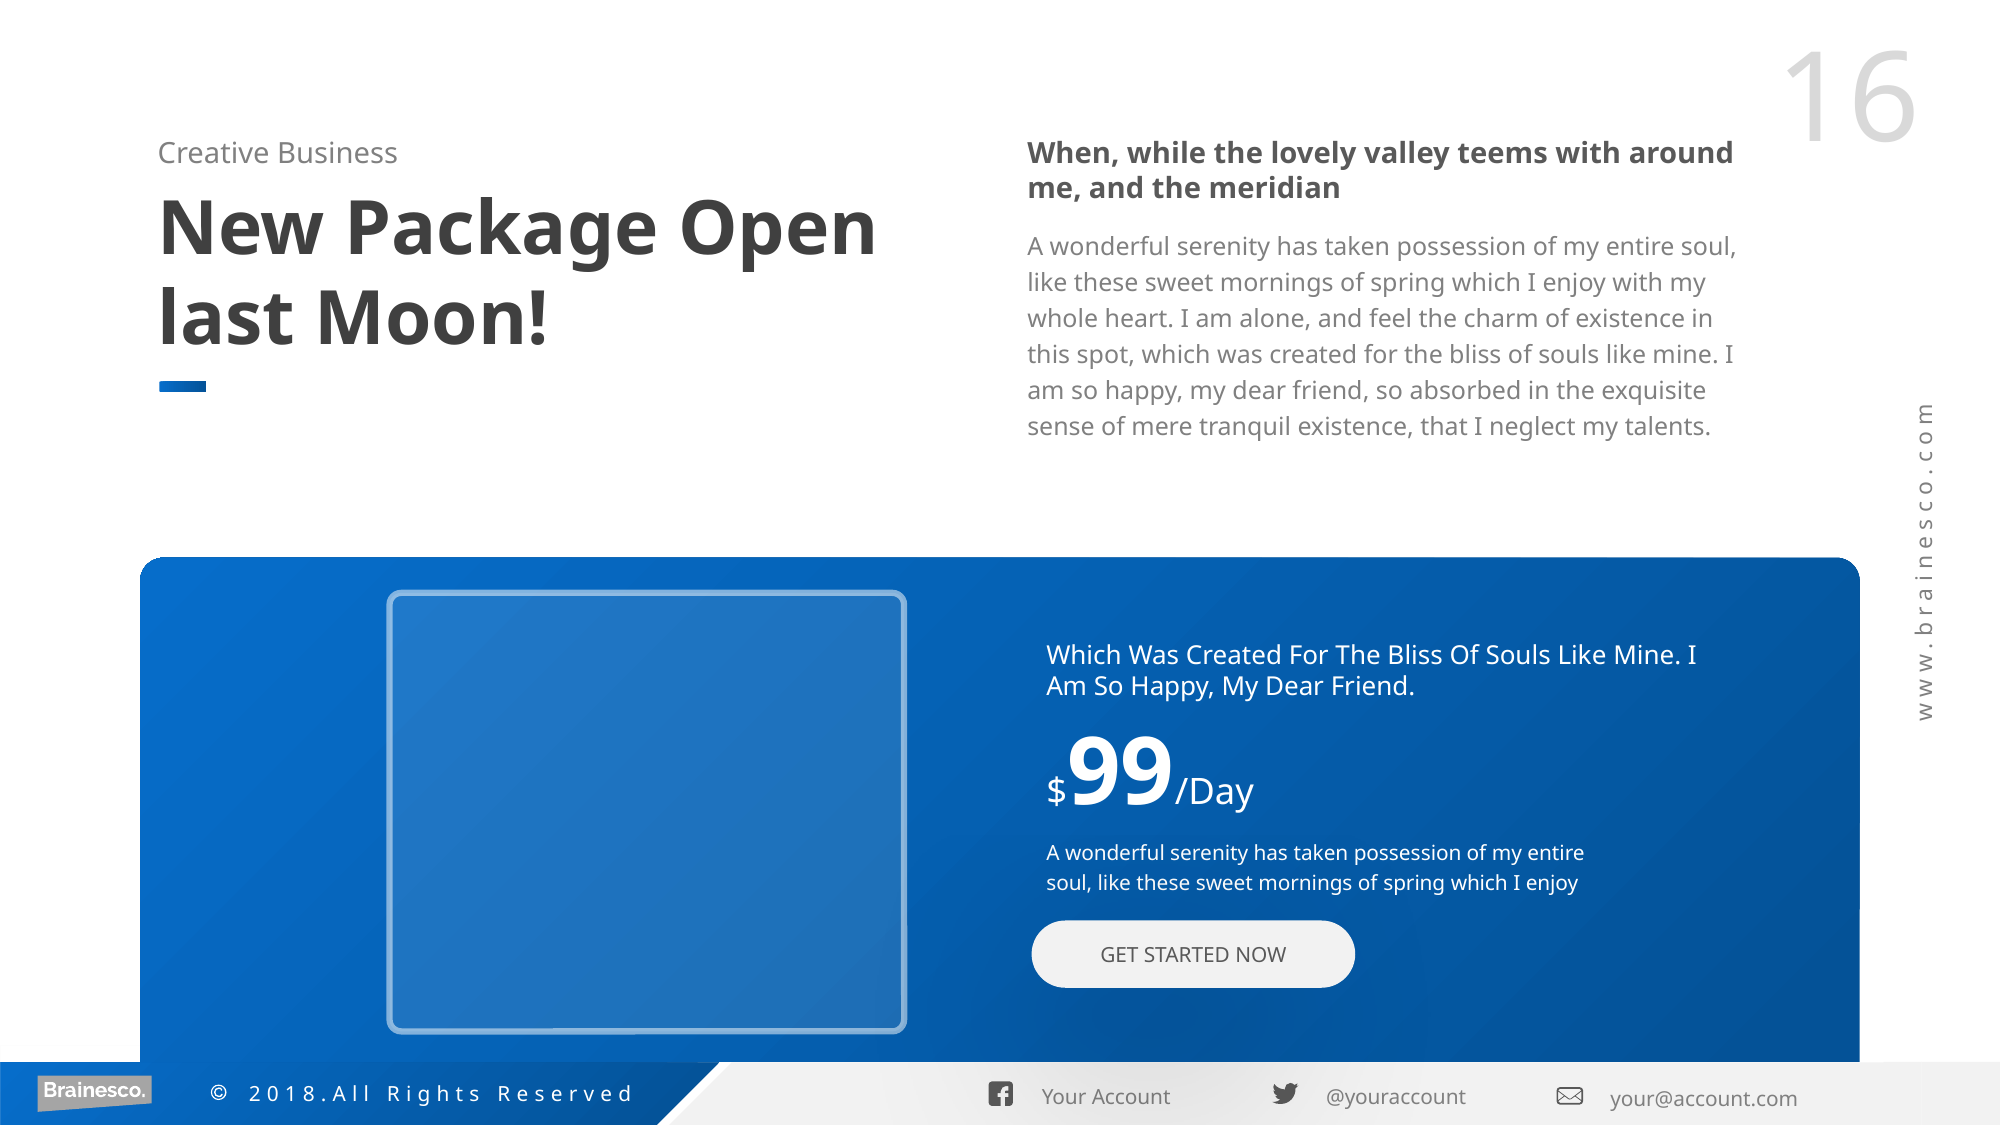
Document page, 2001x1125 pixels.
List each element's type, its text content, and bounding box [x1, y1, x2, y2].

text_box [142, 127, 941, 392]
text_box Which Was Created For The Bliss Of Souls Like Mine. I Am So Happy, My Dear Friend. [1031, 631, 1739, 709]
text_box $99/Day [1031, 716, 1615, 827]
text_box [1012, 127, 1776, 451]
picture [290, 492, 834, 955]
text_box A wonderful serenity has taken possession of my entire soul, like these sweet mornings of spring which I enjoy [1031, 827, 1615, 902]
text_box GET STARTED NOW [1030, 919, 1357, 989]
